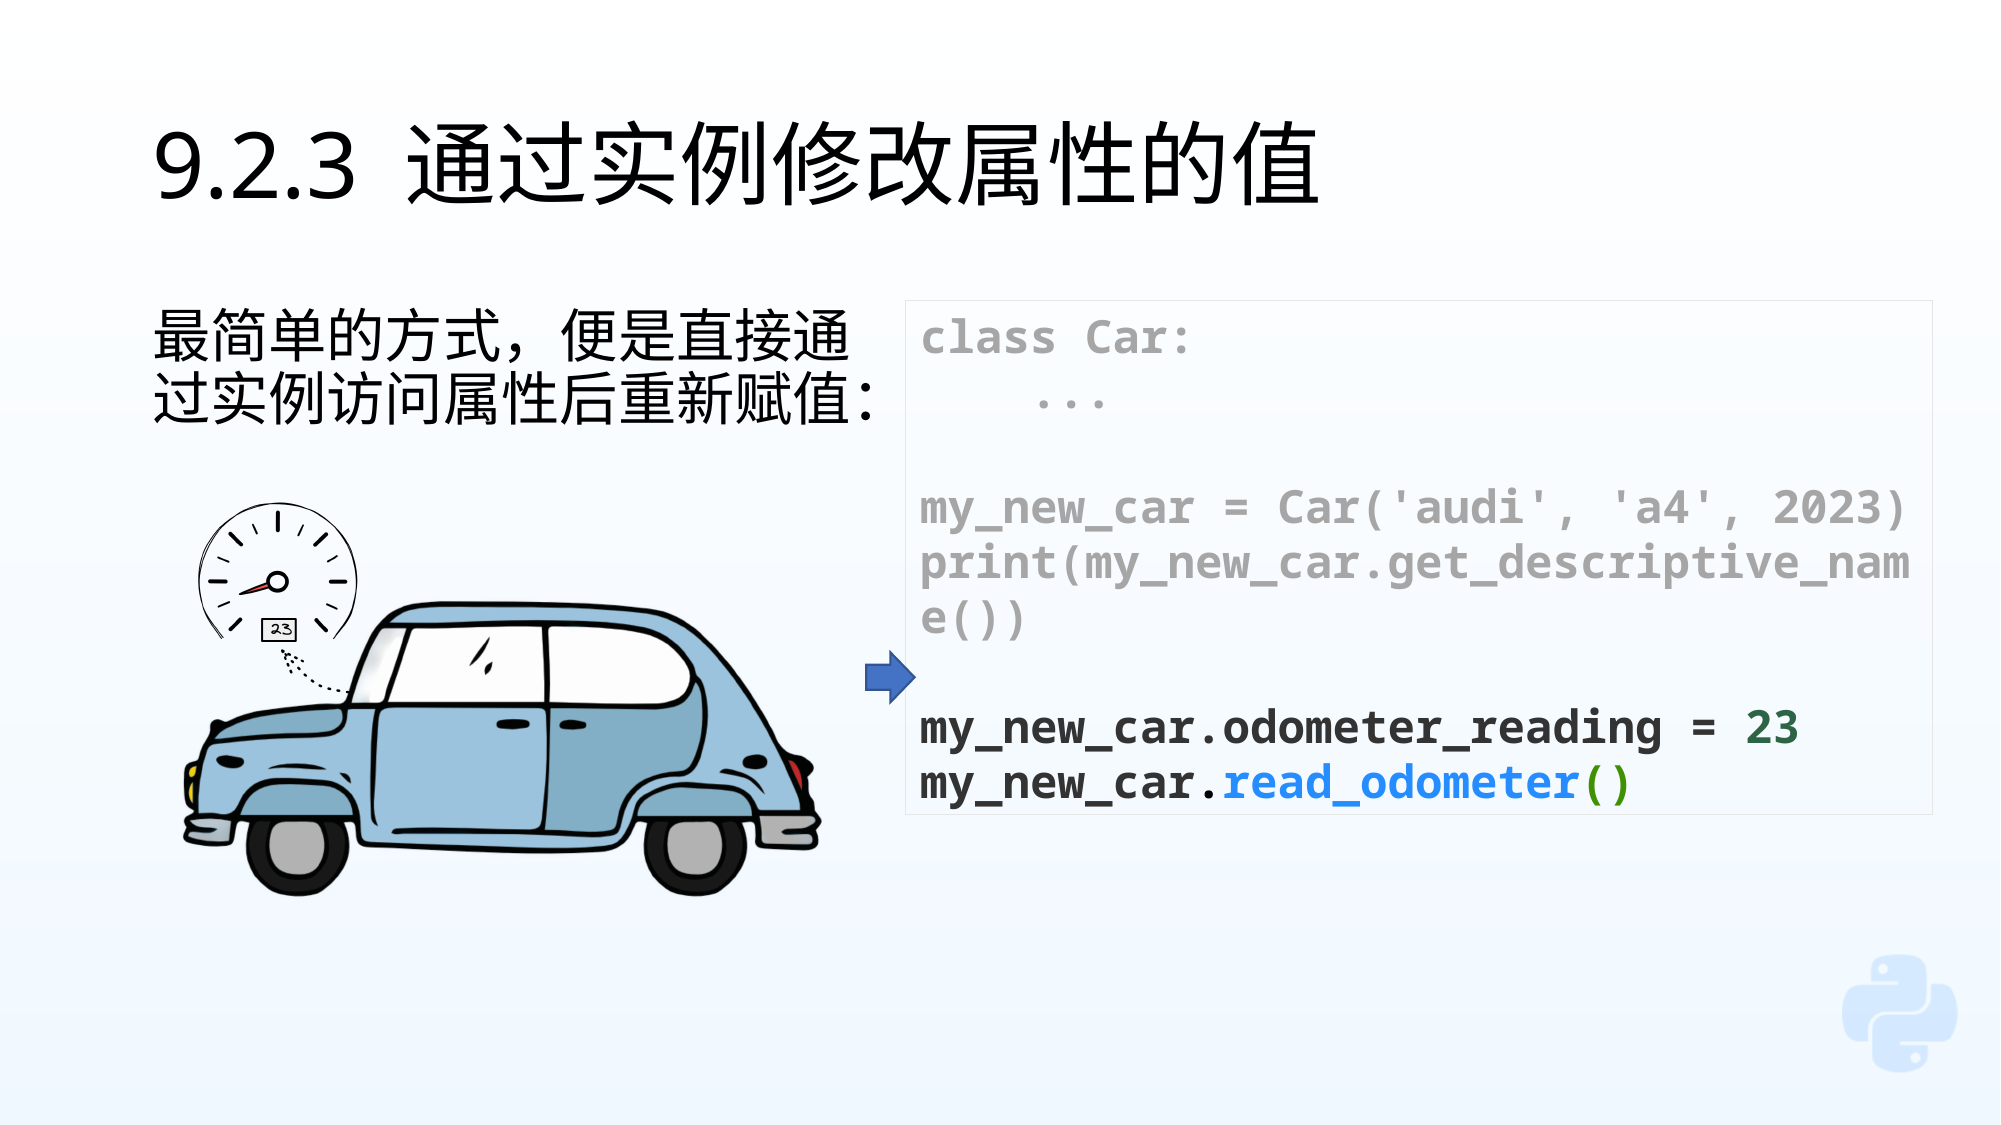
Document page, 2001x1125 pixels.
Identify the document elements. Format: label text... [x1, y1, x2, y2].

text_box class Car: ... my_new_car = Car('audi', 'a4', 2023) print(my_new_car.get_descriptive_name()) my_new_car.odometer_reading = 23 my_new_car.read_odometer() [905, 300, 1933, 815]
picture [1842, 946, 1958, 1081]
picture [169, 493, 835, 911]
title 9.2.3 通过实例修改属性的值 [137, 59, 1863, 278]
text_box [865, 649, 917, 705]
text_box 最简单的方式，便是直接通过实例访问属性后重新赋值： [137, 300, 893, 1014]
